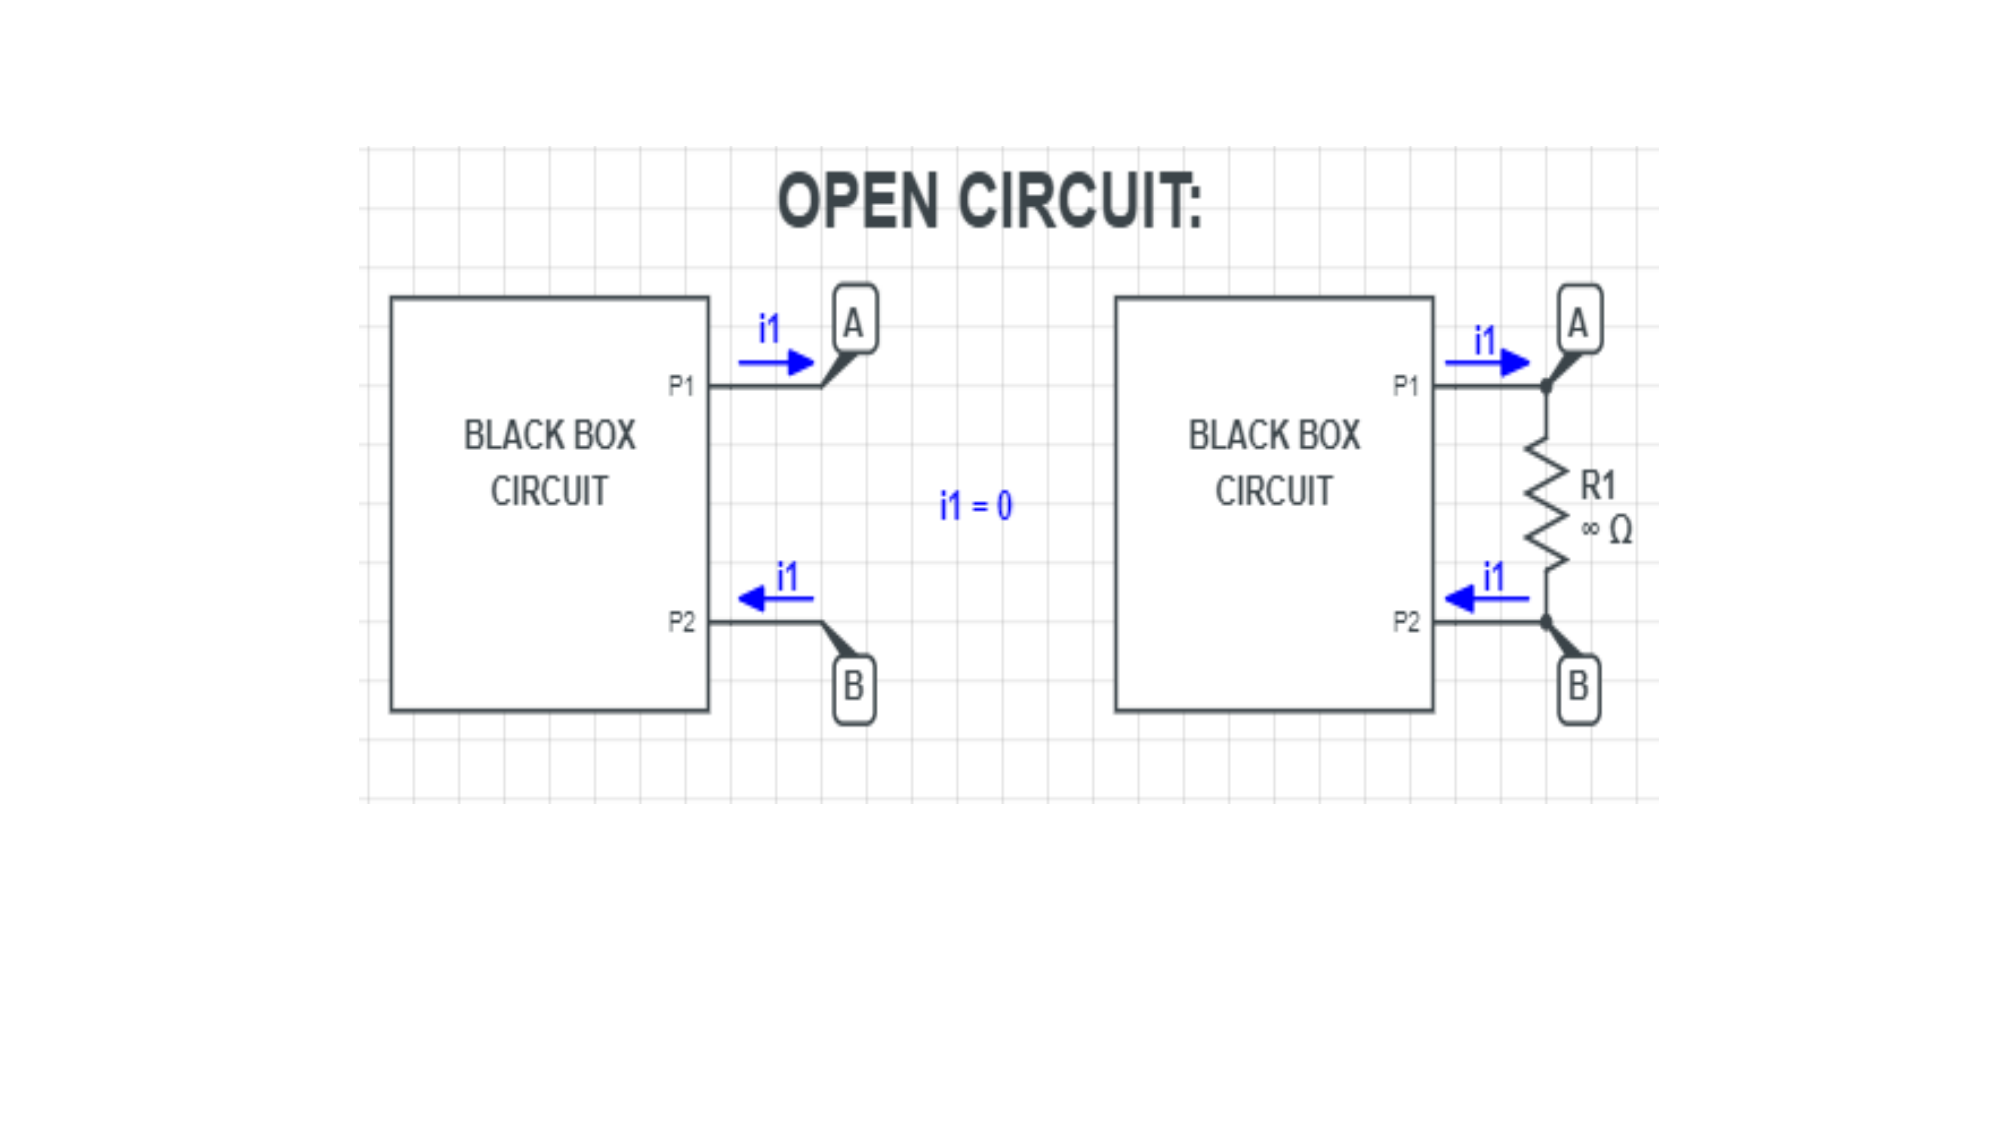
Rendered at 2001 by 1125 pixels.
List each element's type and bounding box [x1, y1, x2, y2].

list [359, 146, 1659, 804]
